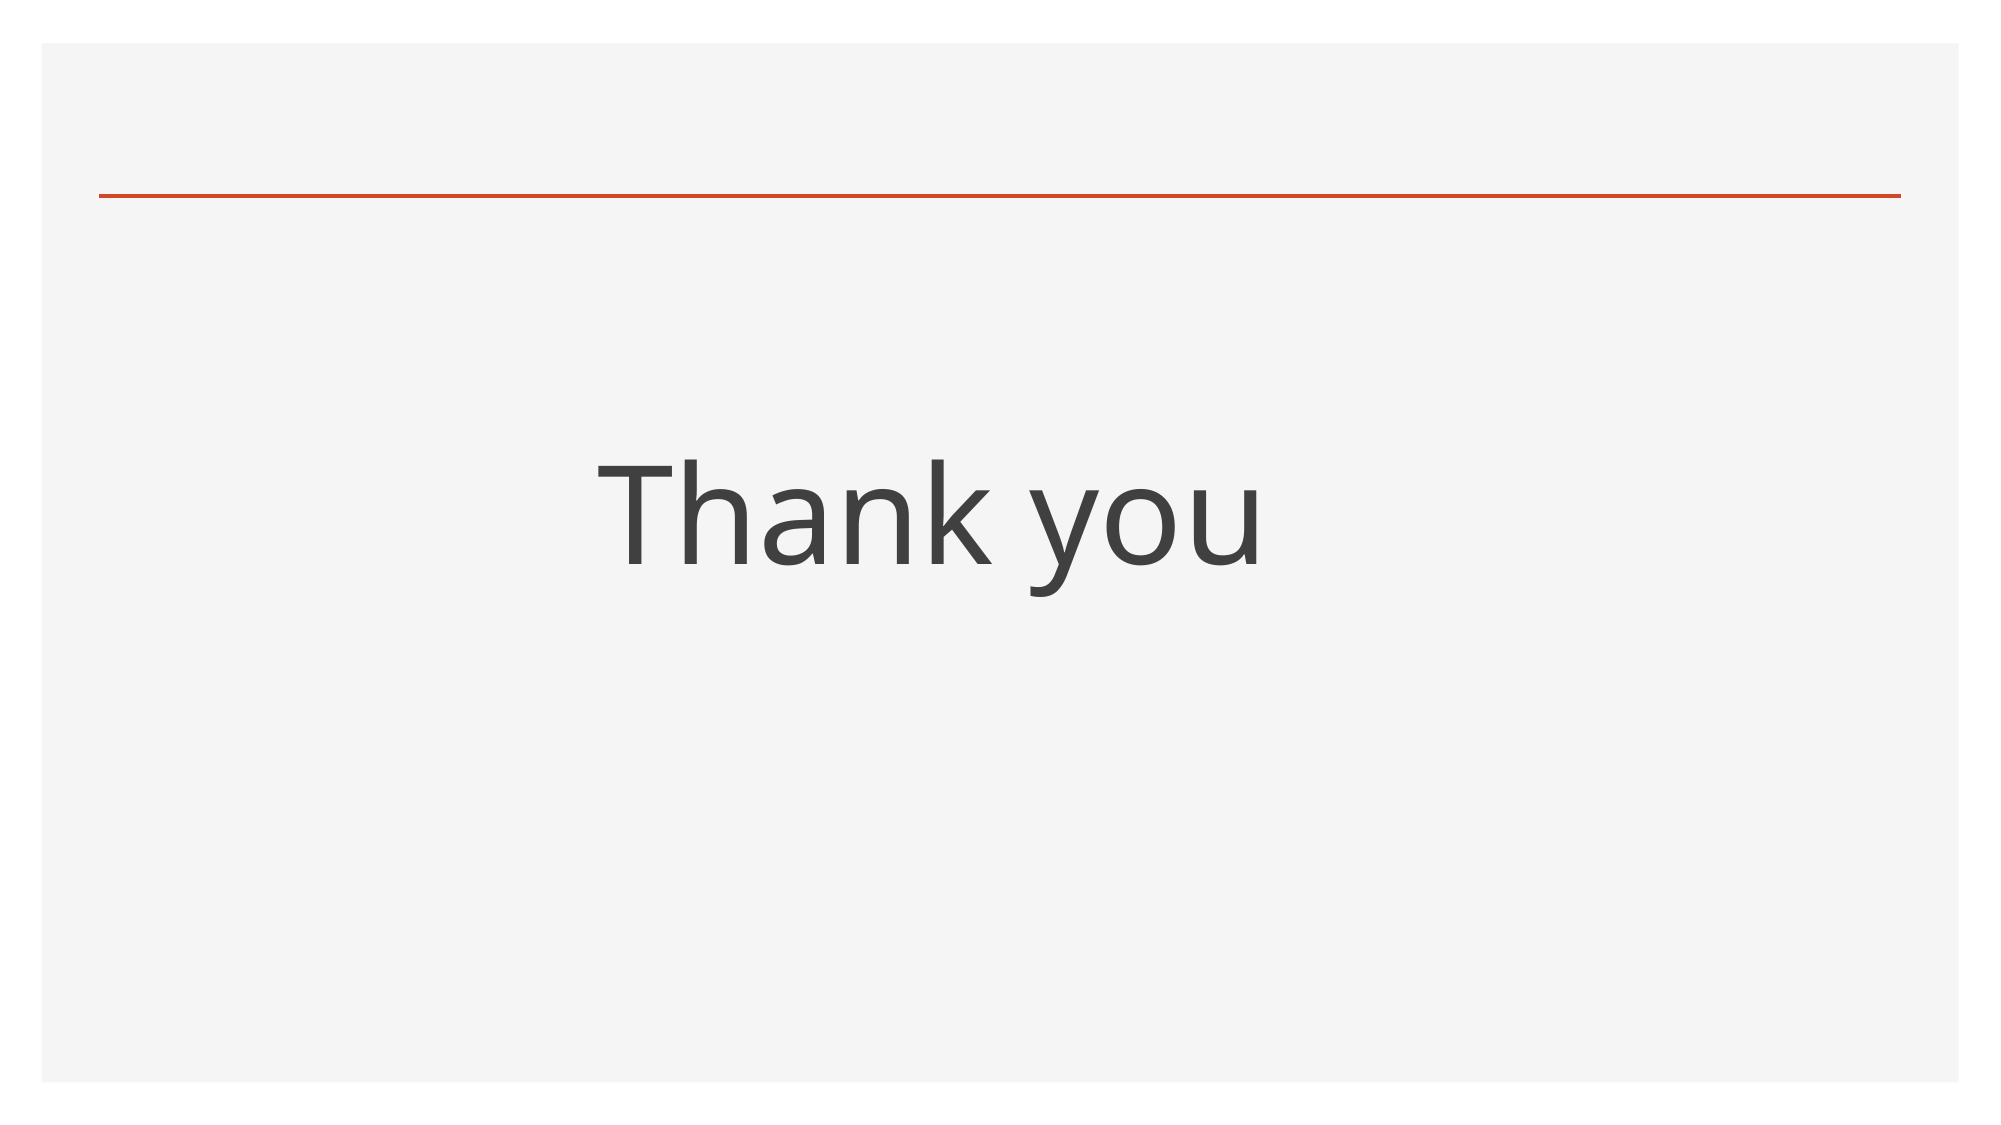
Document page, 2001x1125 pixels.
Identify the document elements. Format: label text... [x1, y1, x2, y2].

text_box Thank you [582, 546, 1578, 947]
